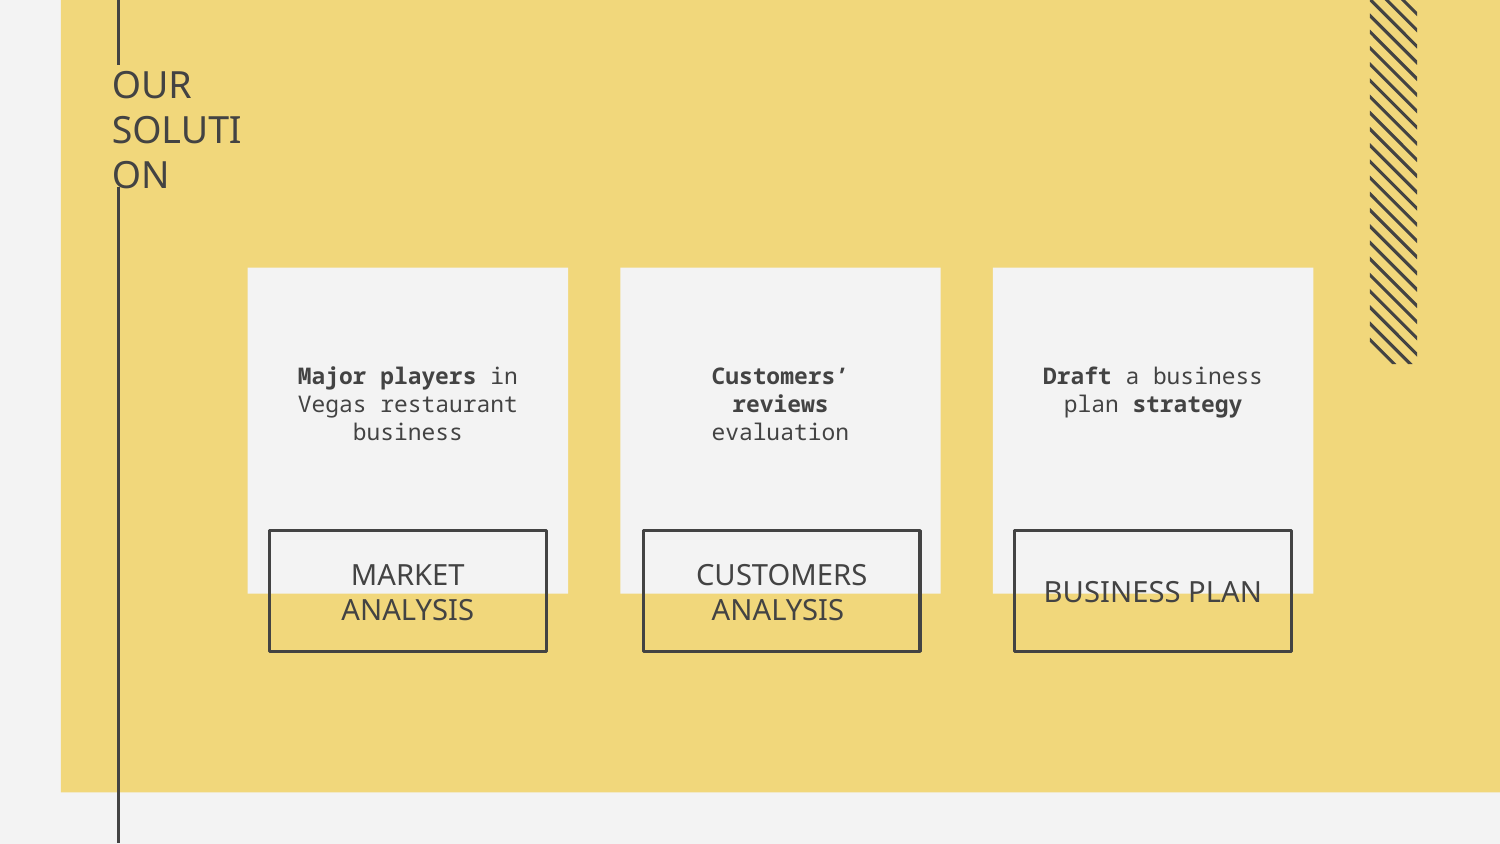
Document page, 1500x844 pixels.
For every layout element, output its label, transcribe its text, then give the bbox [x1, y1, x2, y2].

subtitle Major players in Vegas restaurant business [269, 347, 547, 497]
subtitle MARKET ANALYSIS [268, 529, 548, 653]
subtitle CUSTOMERS ANALYSIS [642, 529, 922, 653]
subtitle Draft a business plan strategy [1014, 347, 1292, 497]
subtitle BUSINESS PLAN [1013, 529, 1293, 653]
title OUR SOLUTION [96, 67, 284, 190]
subtitle Customers’ reviews evaluation [642, 347, 919, 497]
